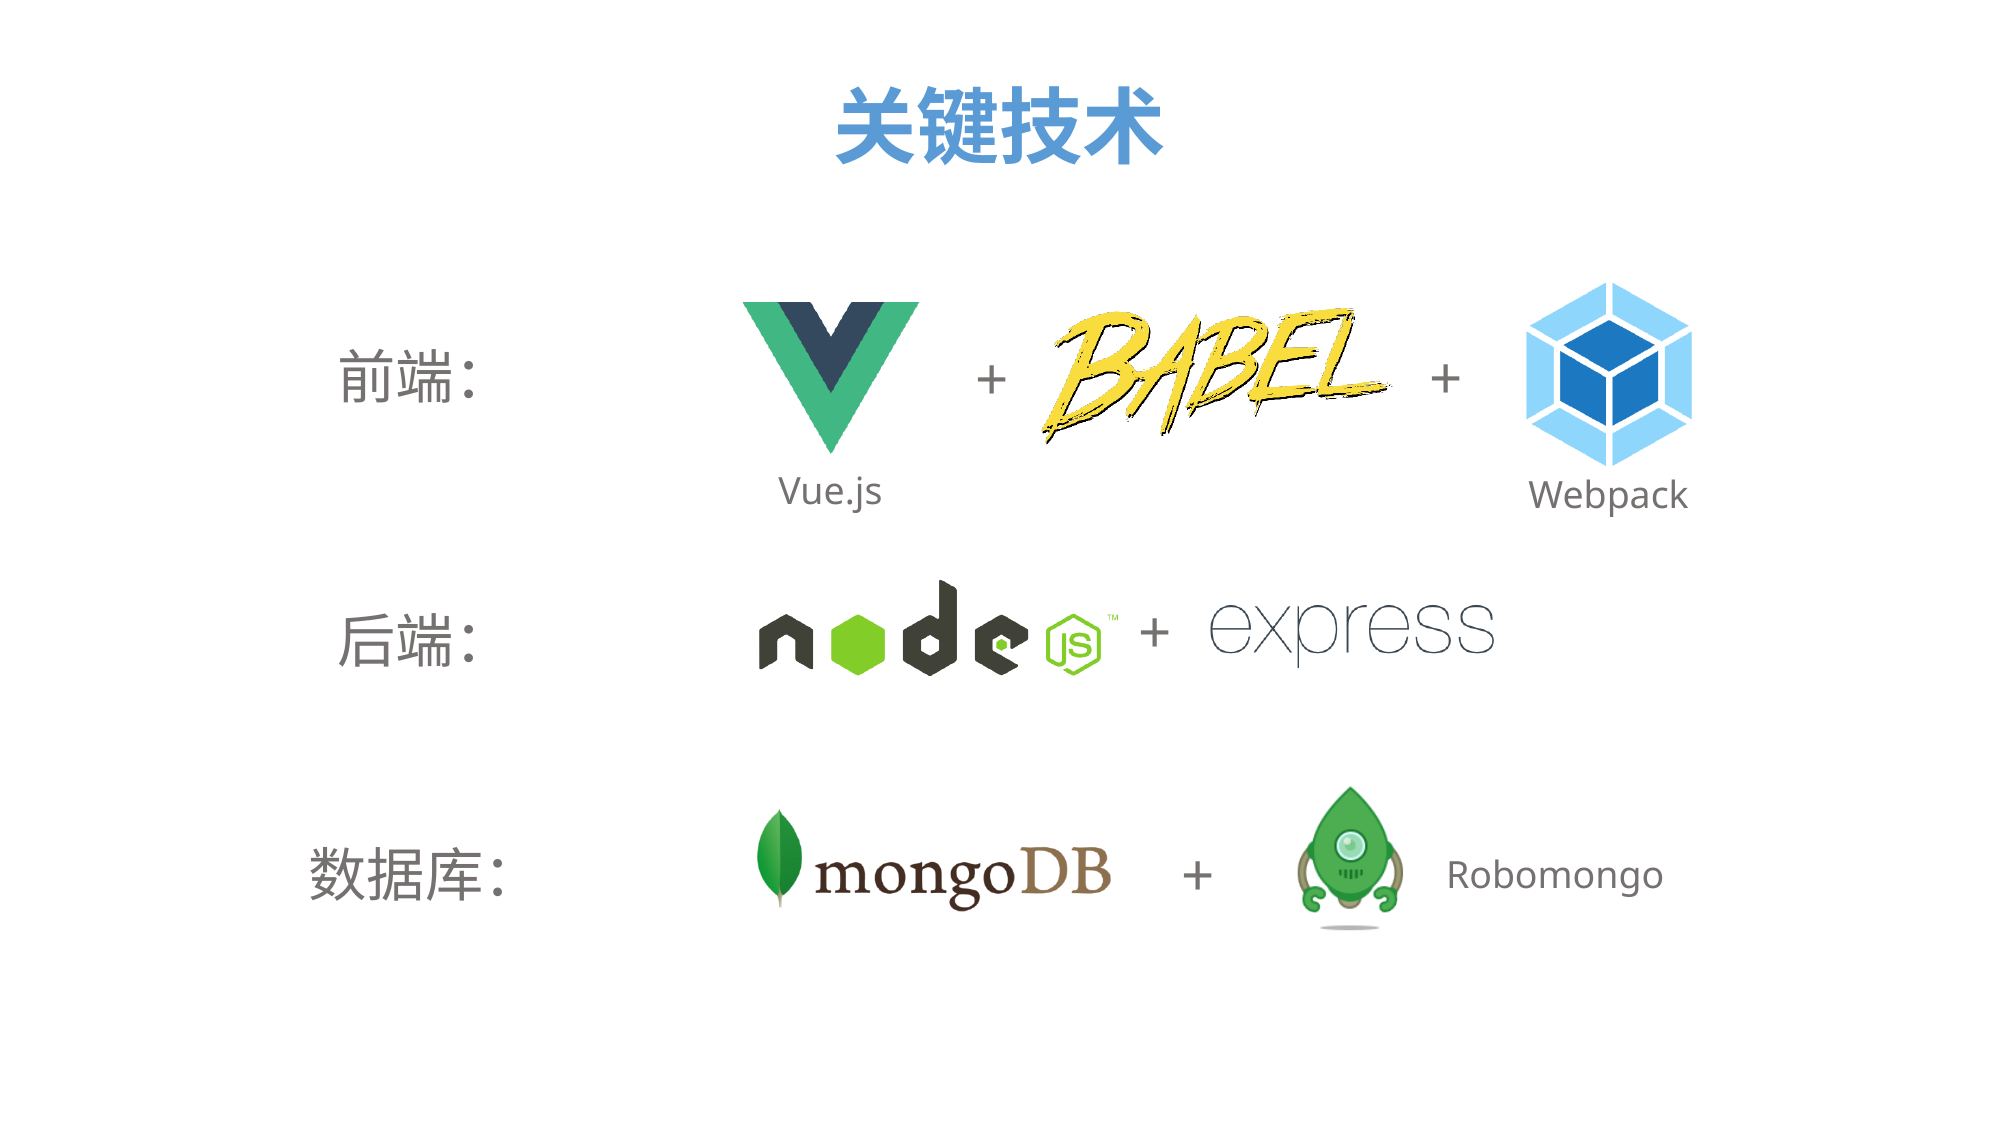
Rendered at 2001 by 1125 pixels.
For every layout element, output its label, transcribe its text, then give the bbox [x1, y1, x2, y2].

text_box 关键技术 [818, 66, 1182, 182]
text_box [292, 274, 1708, 935]
